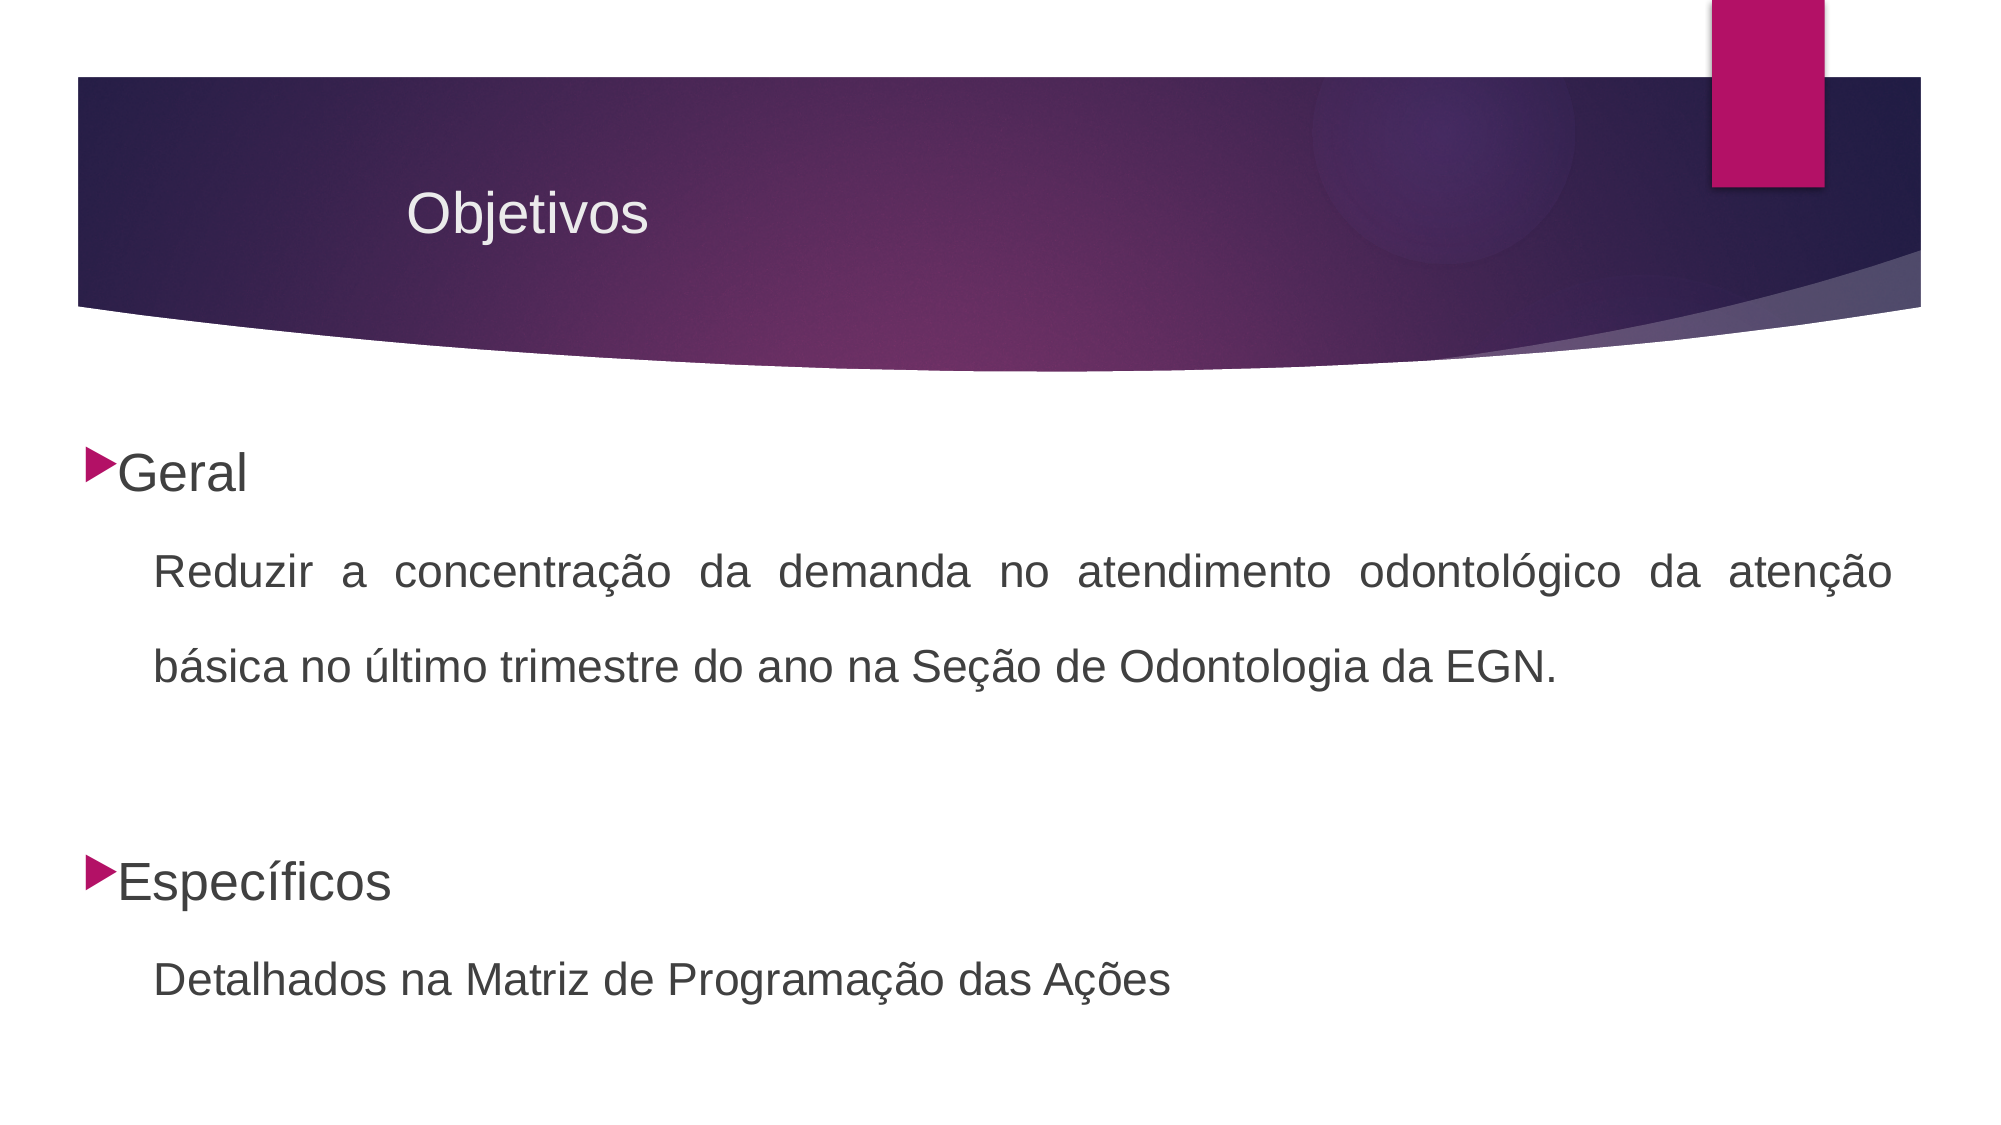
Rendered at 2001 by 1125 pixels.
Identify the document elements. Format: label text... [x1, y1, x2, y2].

list Geral Reduzir a concentração da demanda no atendimento odontológico da atenção básica no último trimestre do ano na Seção de Odontologia da EGN. Específicos Detalhados na Matriz de Programação das Ações [66, 385, 1910, 1024]
title Objetivos [391, 152, 1433, 269]
